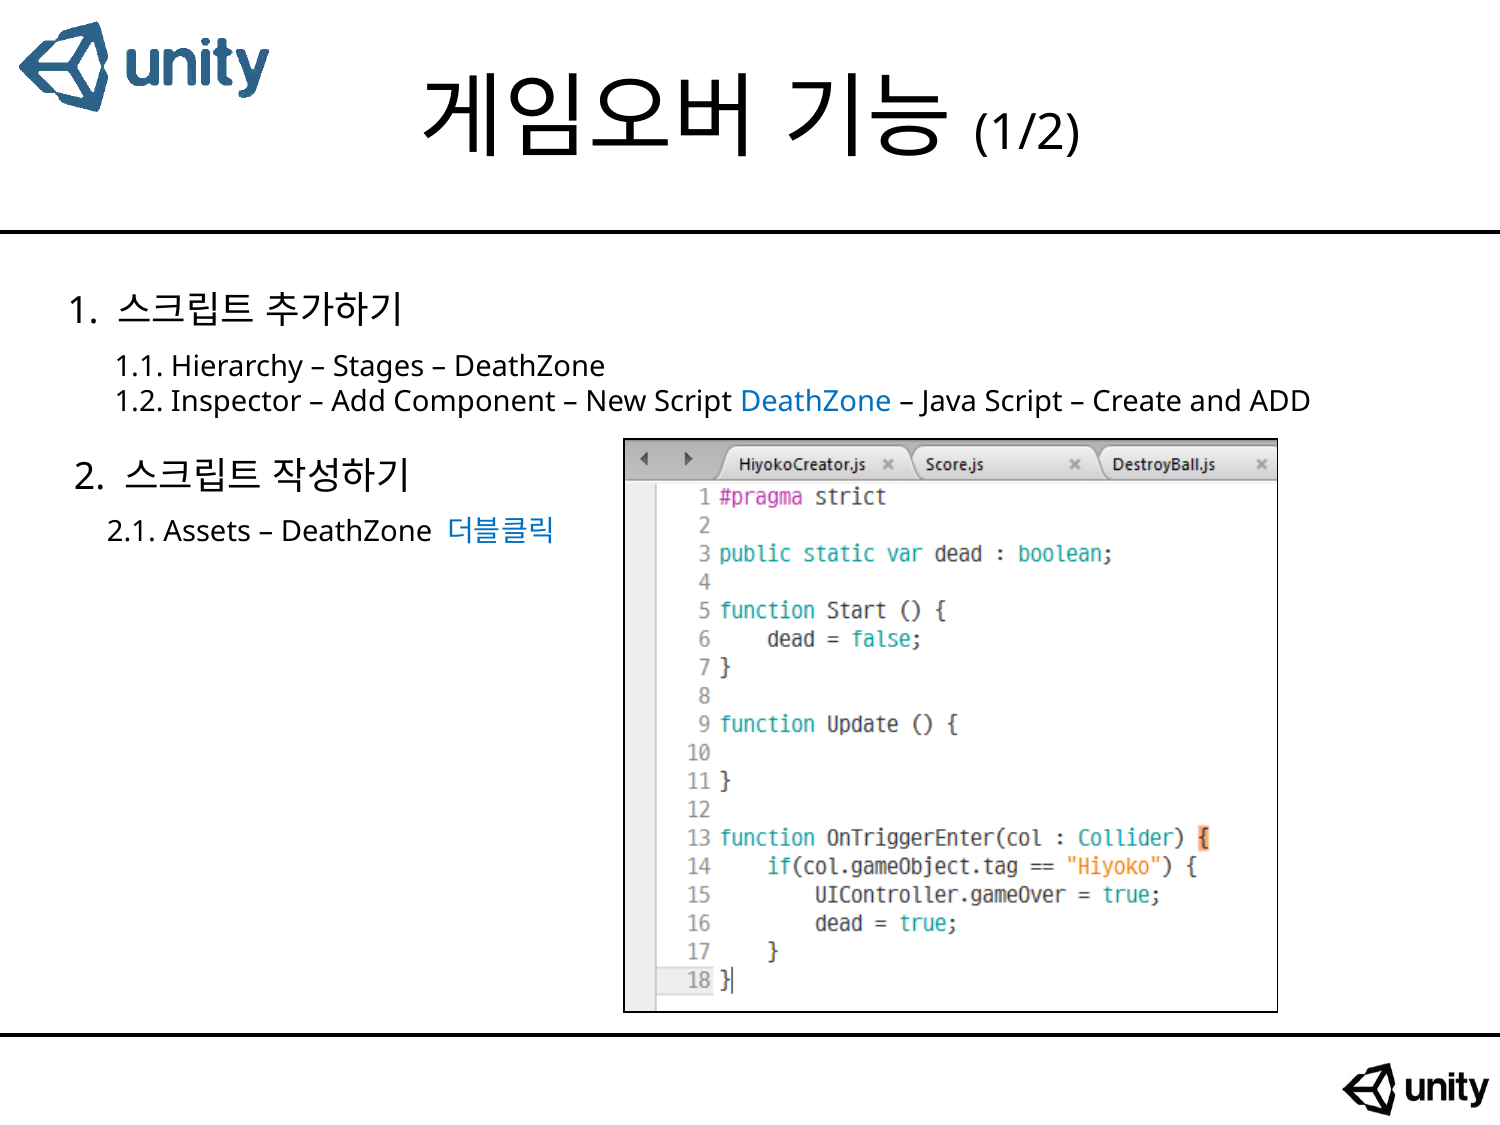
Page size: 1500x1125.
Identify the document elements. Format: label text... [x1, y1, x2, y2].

text_box 1. 스크립트 추가하기 [52, 278, 419, 339]
text_box 2.1. Assets – DeathZone 더블클릭 [92, 504, 570, 555]
picture [1336, 1058, 1500, 1123]
text_box 2. 스크립트 작성하기 [59, 444, 426, 505]
text_box 1.1. Hierarchy – Stages – DeathZone 1.2. Inspector – Add Component – New Script DeathZone – Java Script – Create and ADD [99, 339, 1327, 425]
picture [624, 439, 1278, 1012]
picture [8, 14, 290, 125]
title 게임오버 기능(1/2) [75, 19, 1425, 207]
